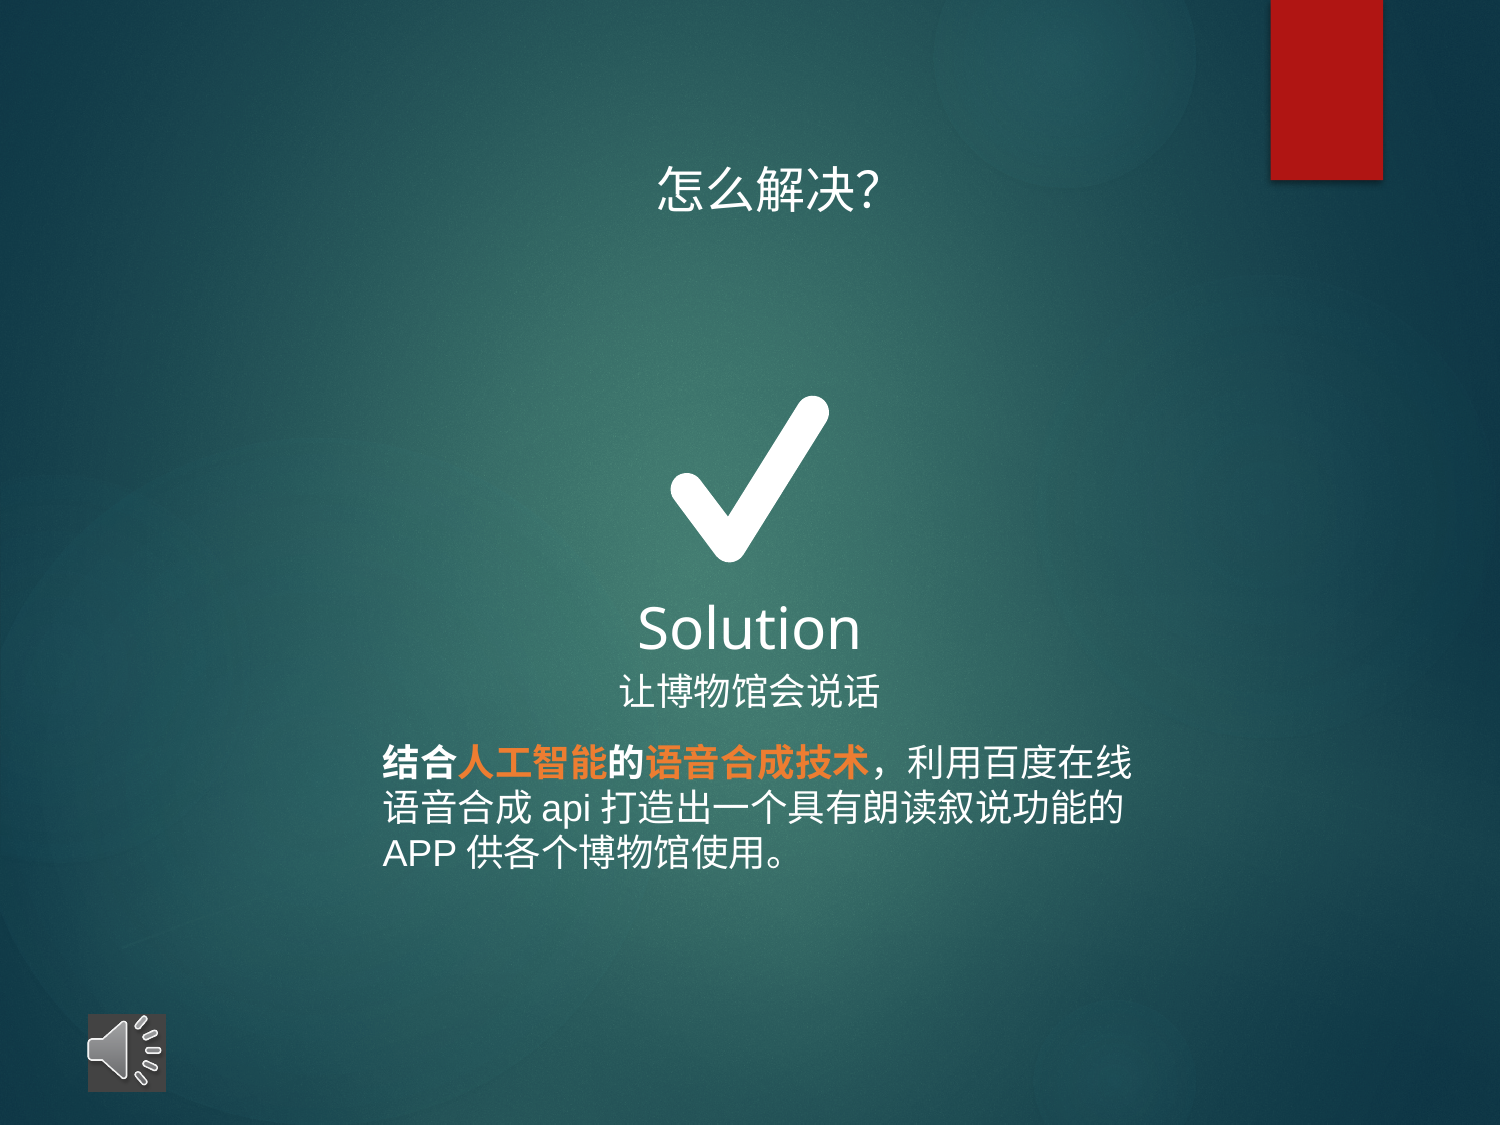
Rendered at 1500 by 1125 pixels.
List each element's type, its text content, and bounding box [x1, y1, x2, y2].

text_box 怎么解决？ [573, 151, 987, 227]
text_box [670, 395, 829, 563]
text_box Solution [513, 578, 987, 675]
picture [86, 1012, 167, 1093]
text_box 让博物馆会说话 [426, 660, 1074, 731]
text_box 结合人工智能的语音合成技术，利用百度在线语音合成api打造出一个具有朗读叙说功能的APP供各个博物馆使用。 [367, 731, 1172, 804]
